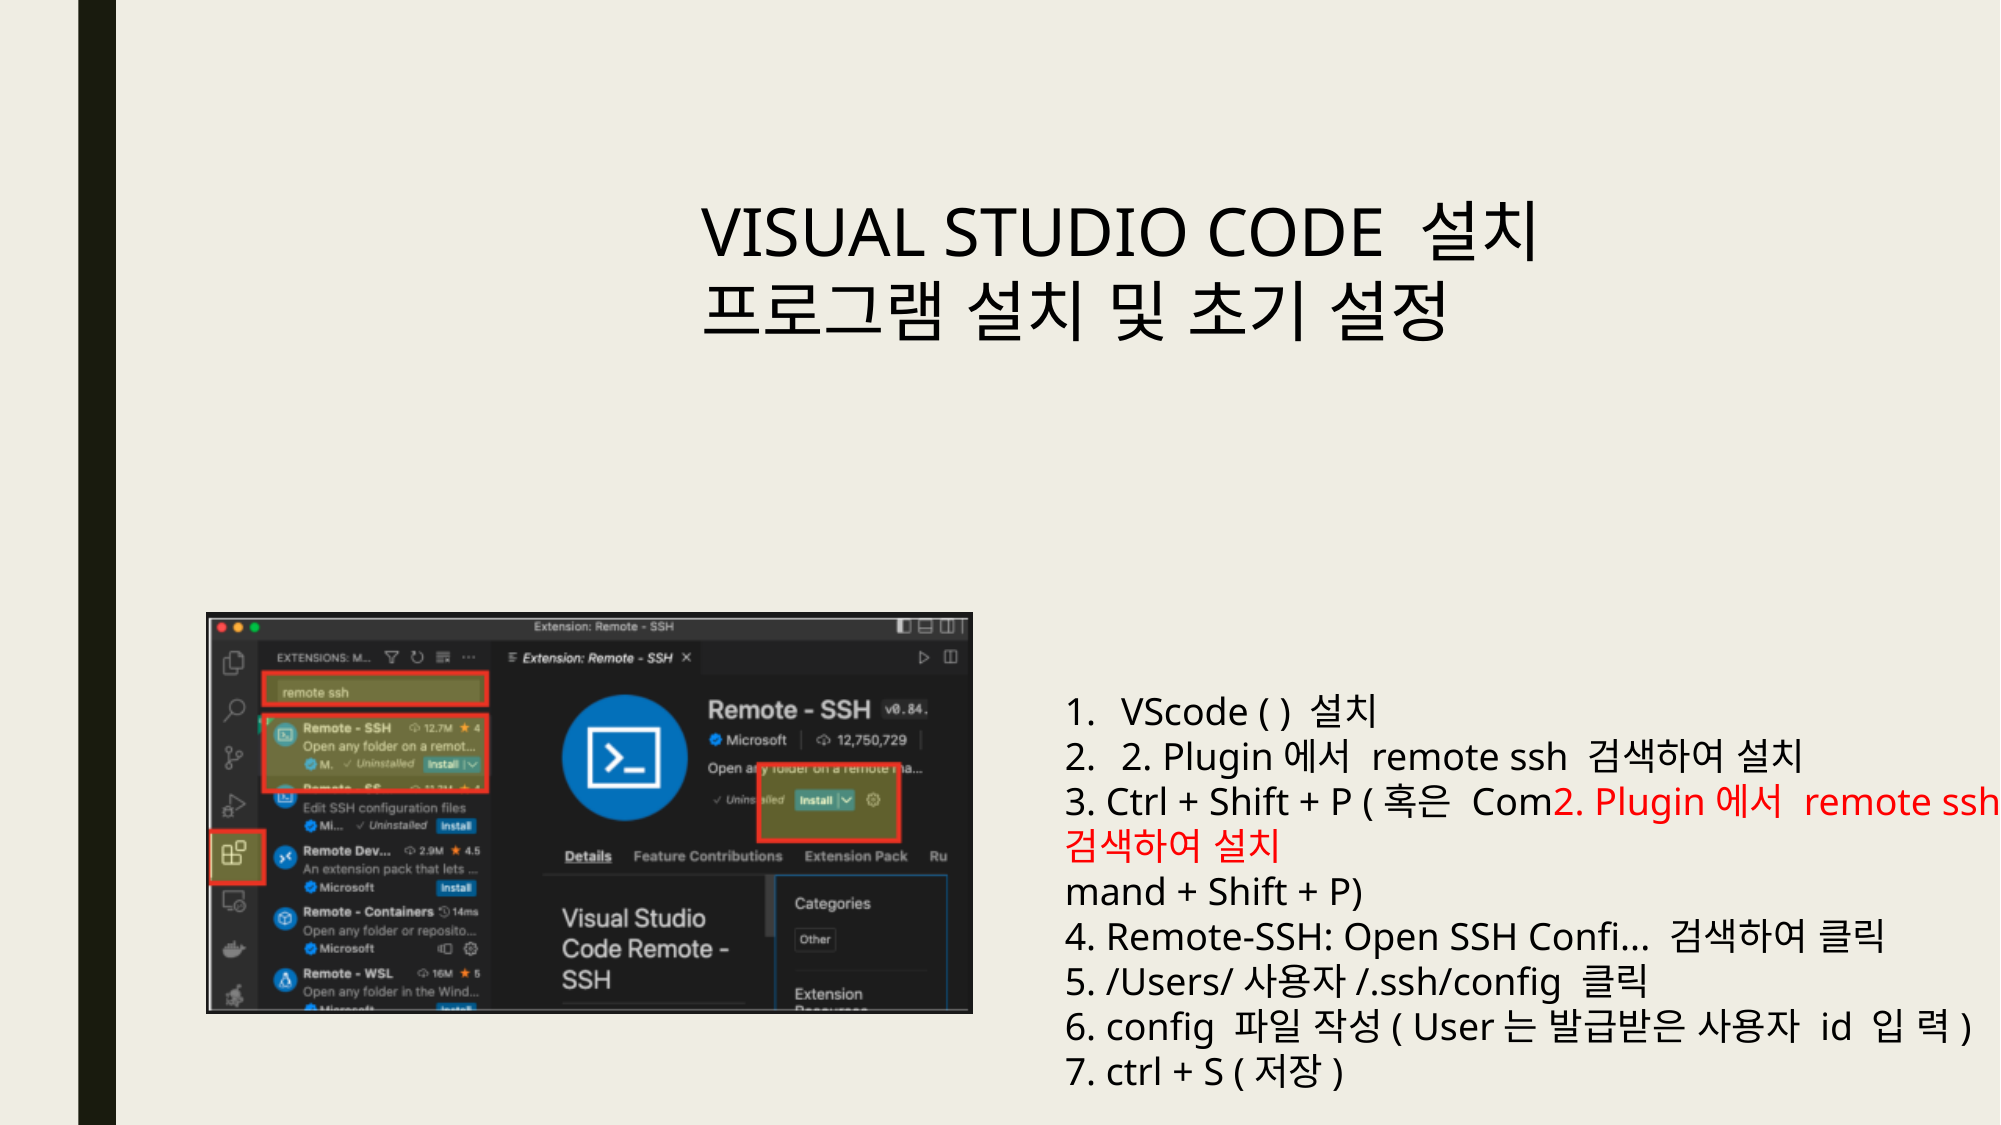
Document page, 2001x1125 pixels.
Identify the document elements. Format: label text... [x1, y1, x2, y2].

picture [206, 612, 973, 1014]
text_box VISUAL STUDIO CODE 설치 프로그램 설치 및 초기 설정 [686, 182, 1576, 357]
text_box VScode ( ) 설치 2. Plugin에서 remote ssh 검색하여 설치 3. Ctrl + Shift + P (혹은 Com2. Plugin에서 remote ssh 검색하여 설치 mand + Shift + P) 4. Remote-SSH: Open SSH Confi... 검색하여 클릭 5. /Users/사용자/.ssh/config 클릭 6. config 파일 작성( User는 발급받은 사용자 id 입 력) 7. ctrl + S (저장) [1050, 680, 2000, 1101]
